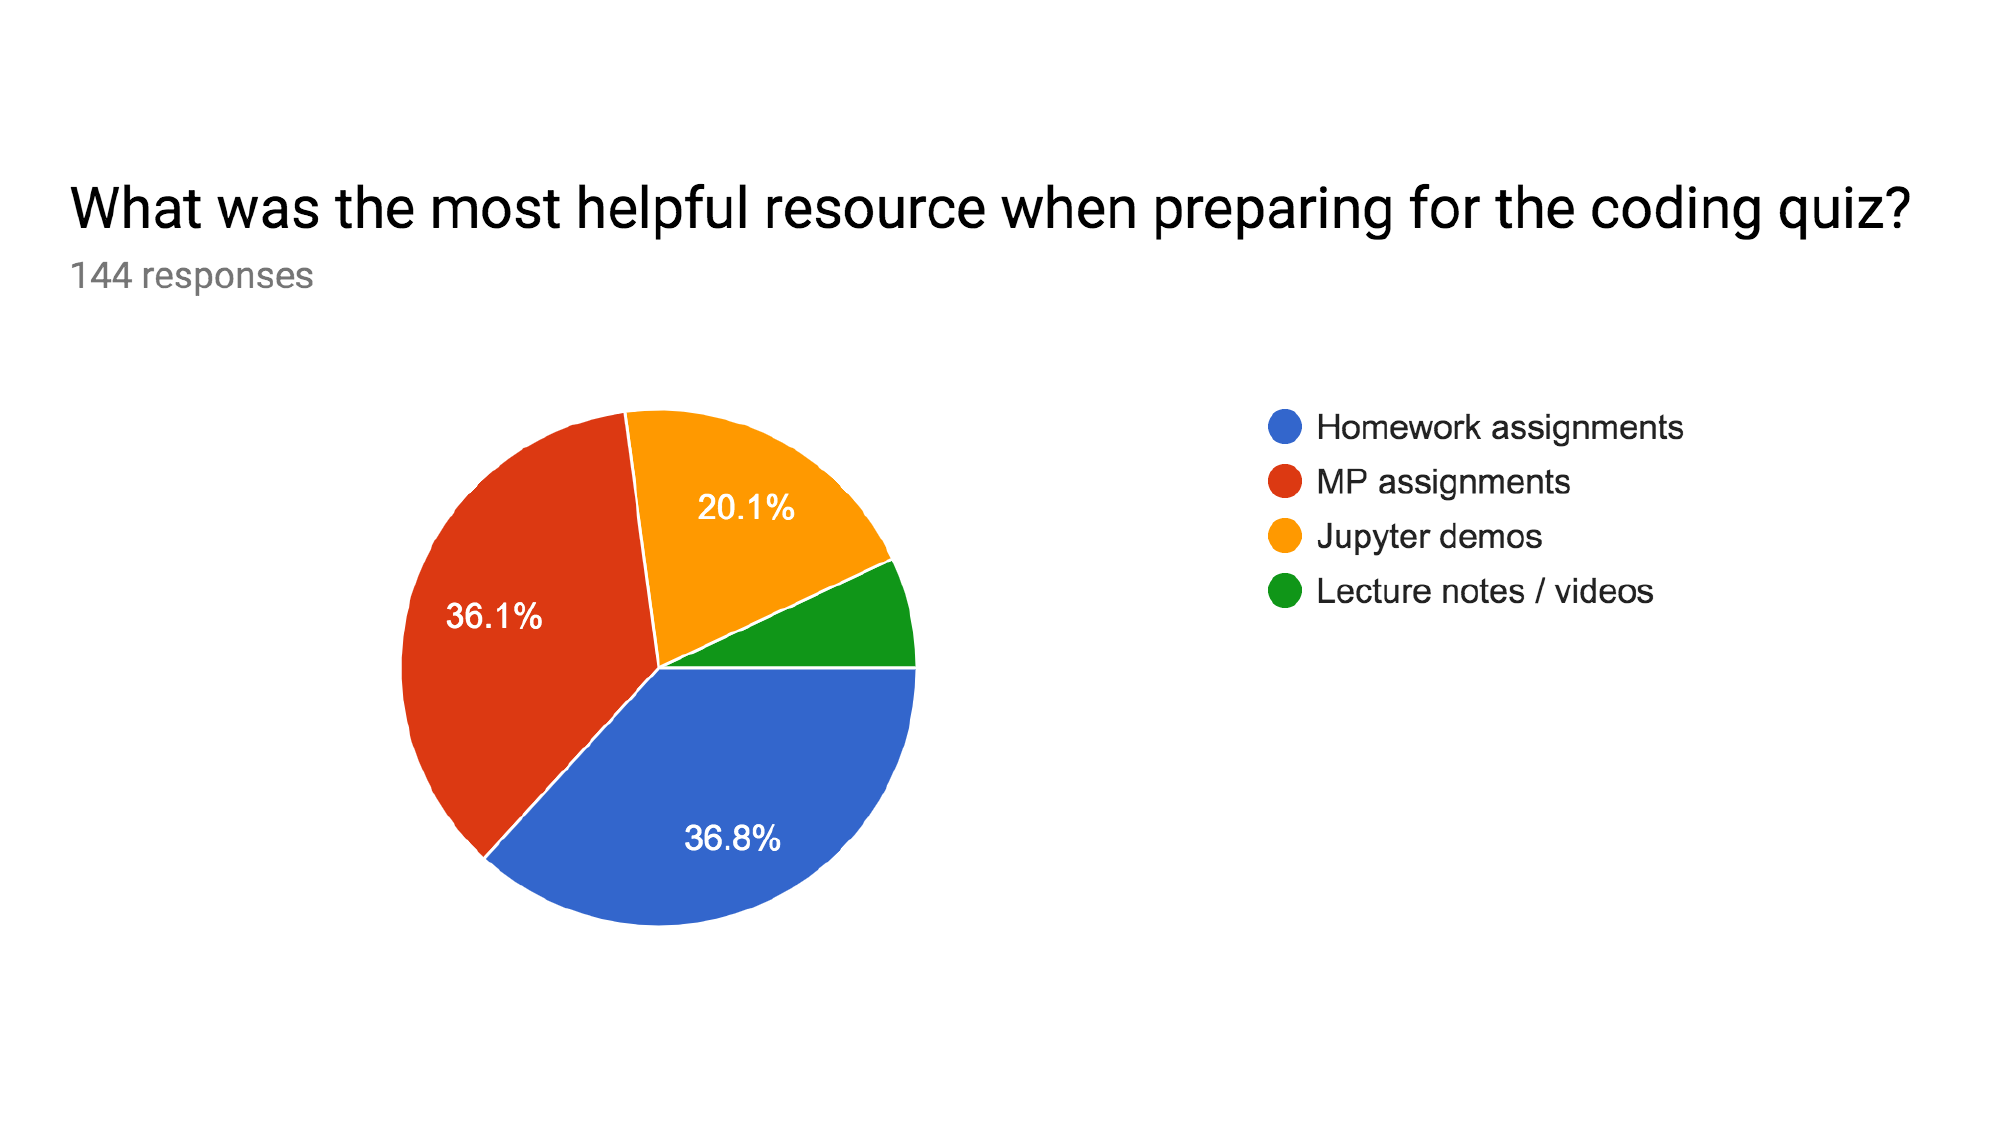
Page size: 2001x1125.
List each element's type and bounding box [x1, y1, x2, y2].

picture [0, 101, 2000, 1024]
